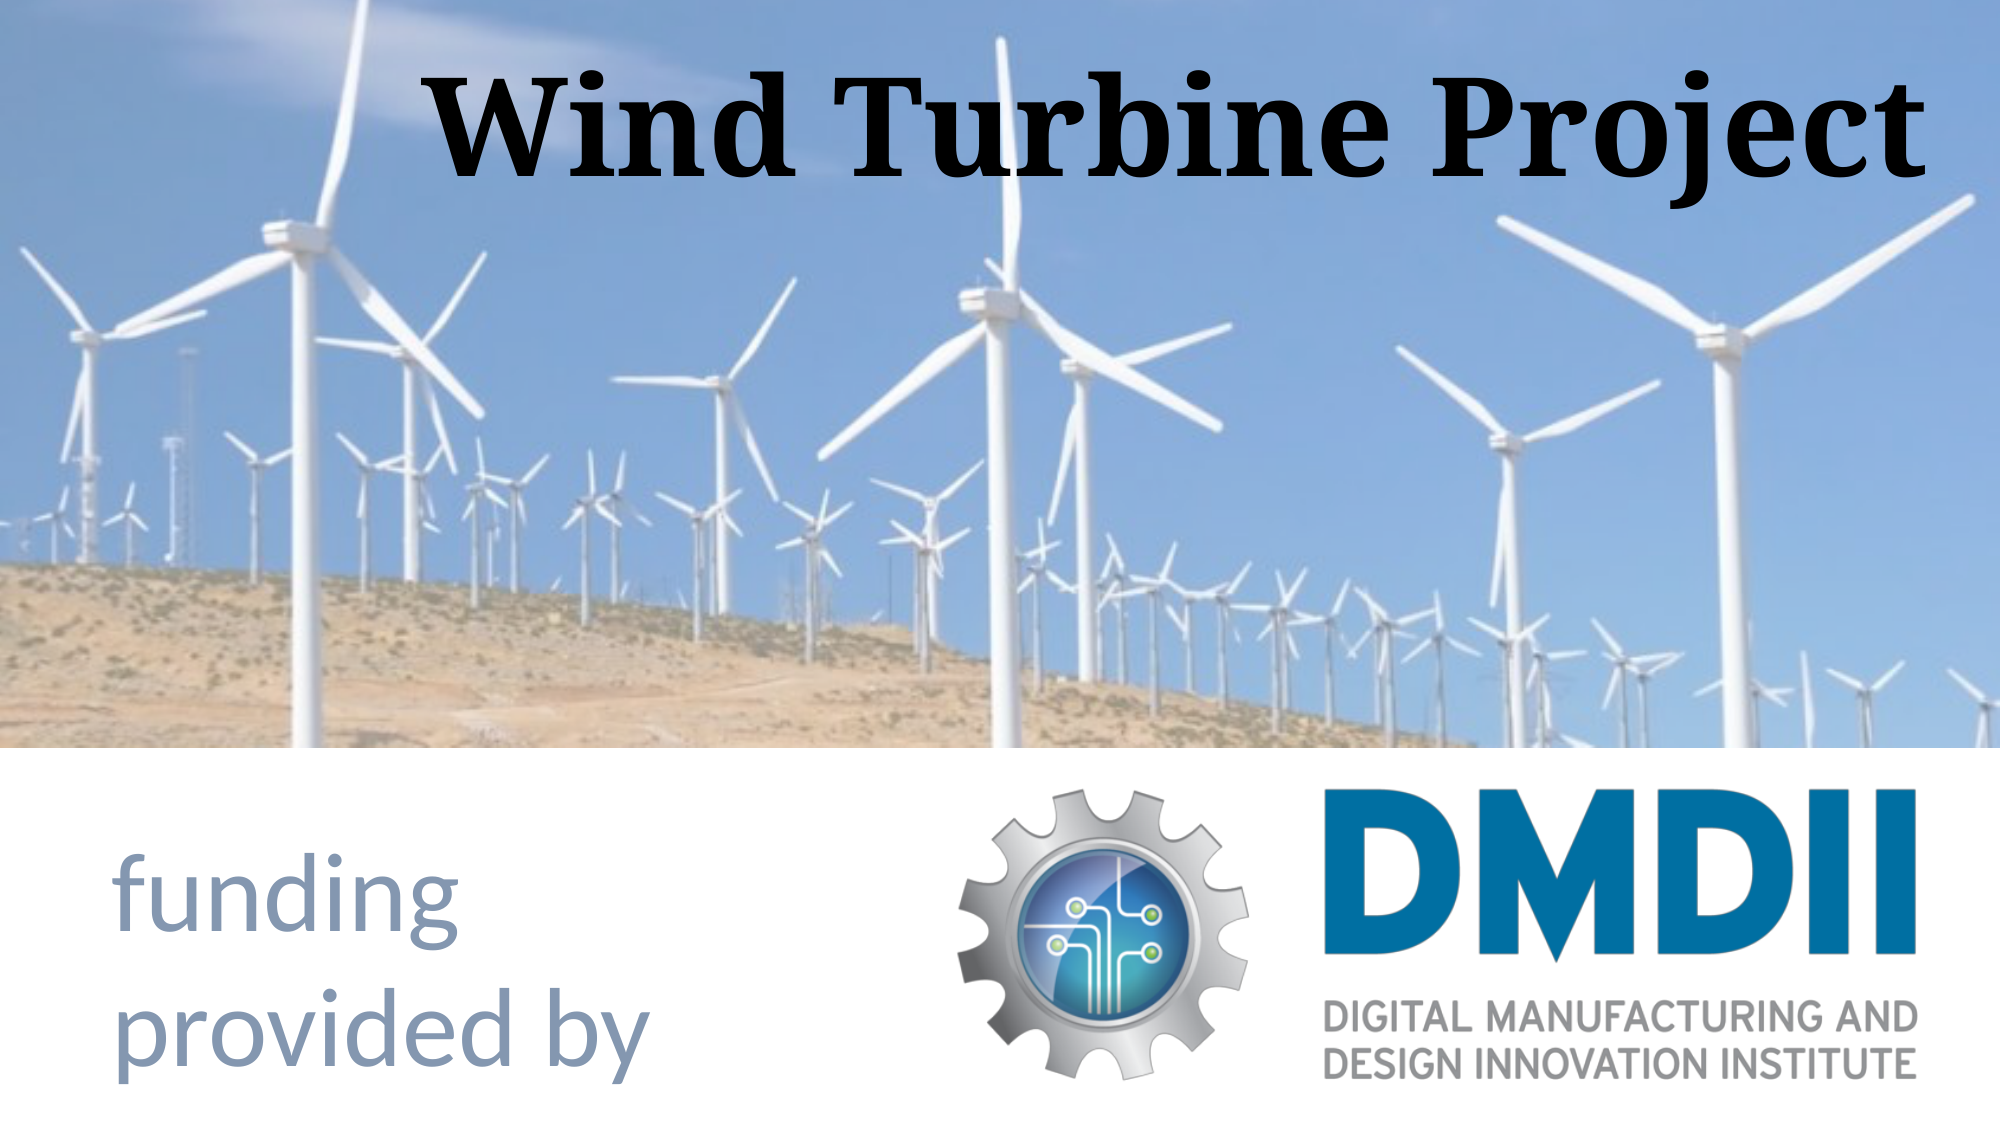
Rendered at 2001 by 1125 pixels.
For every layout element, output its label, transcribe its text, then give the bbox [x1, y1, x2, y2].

text_box funding provided by [96, 811, 745, 1097]
picture [0, 0, 2000, 1125]
